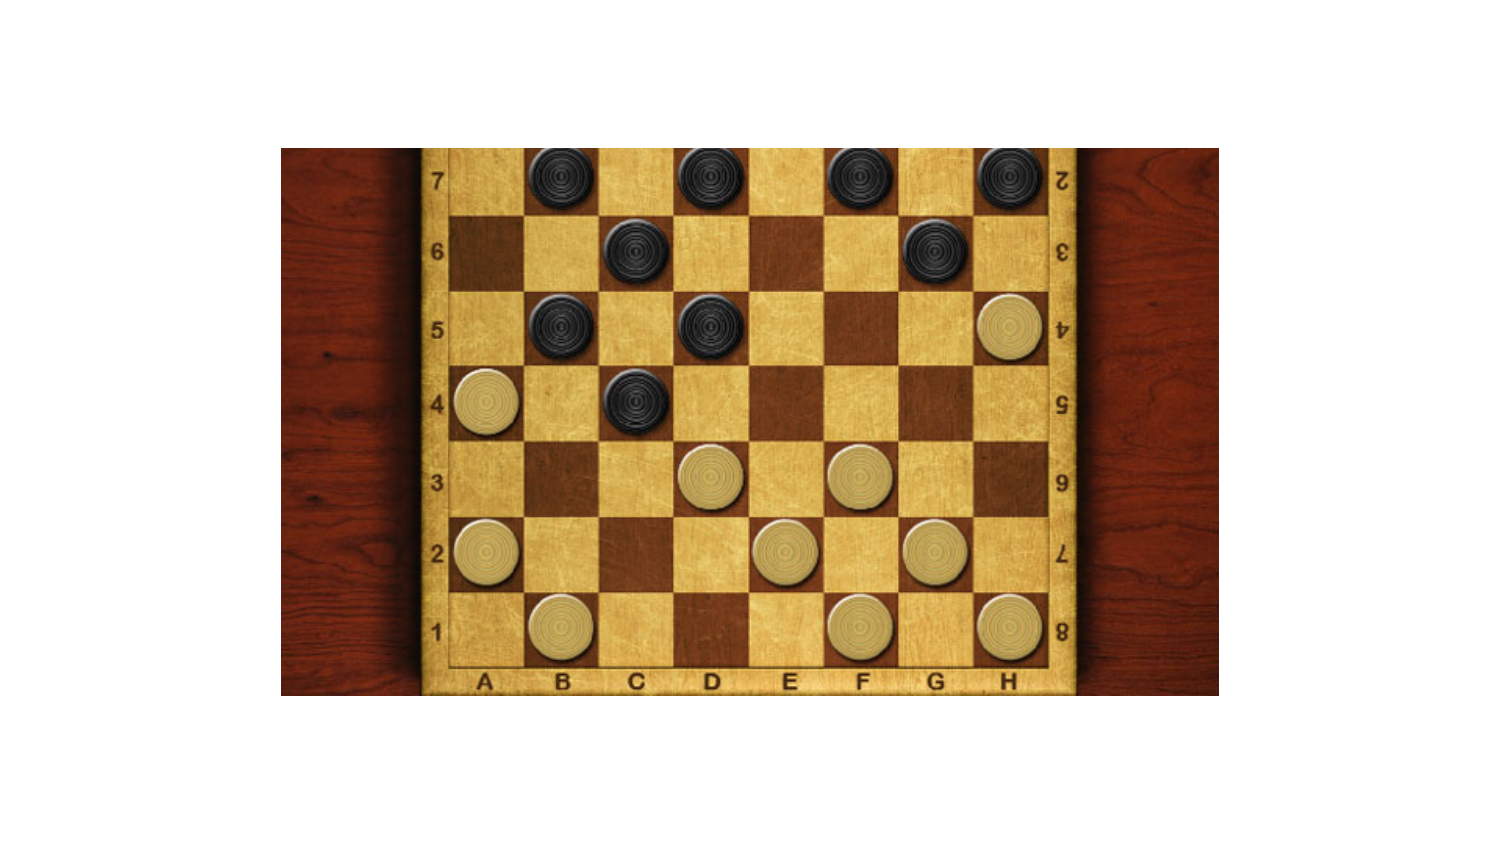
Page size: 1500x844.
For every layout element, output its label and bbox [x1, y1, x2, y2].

picture [281, 148, 1219, 696]
